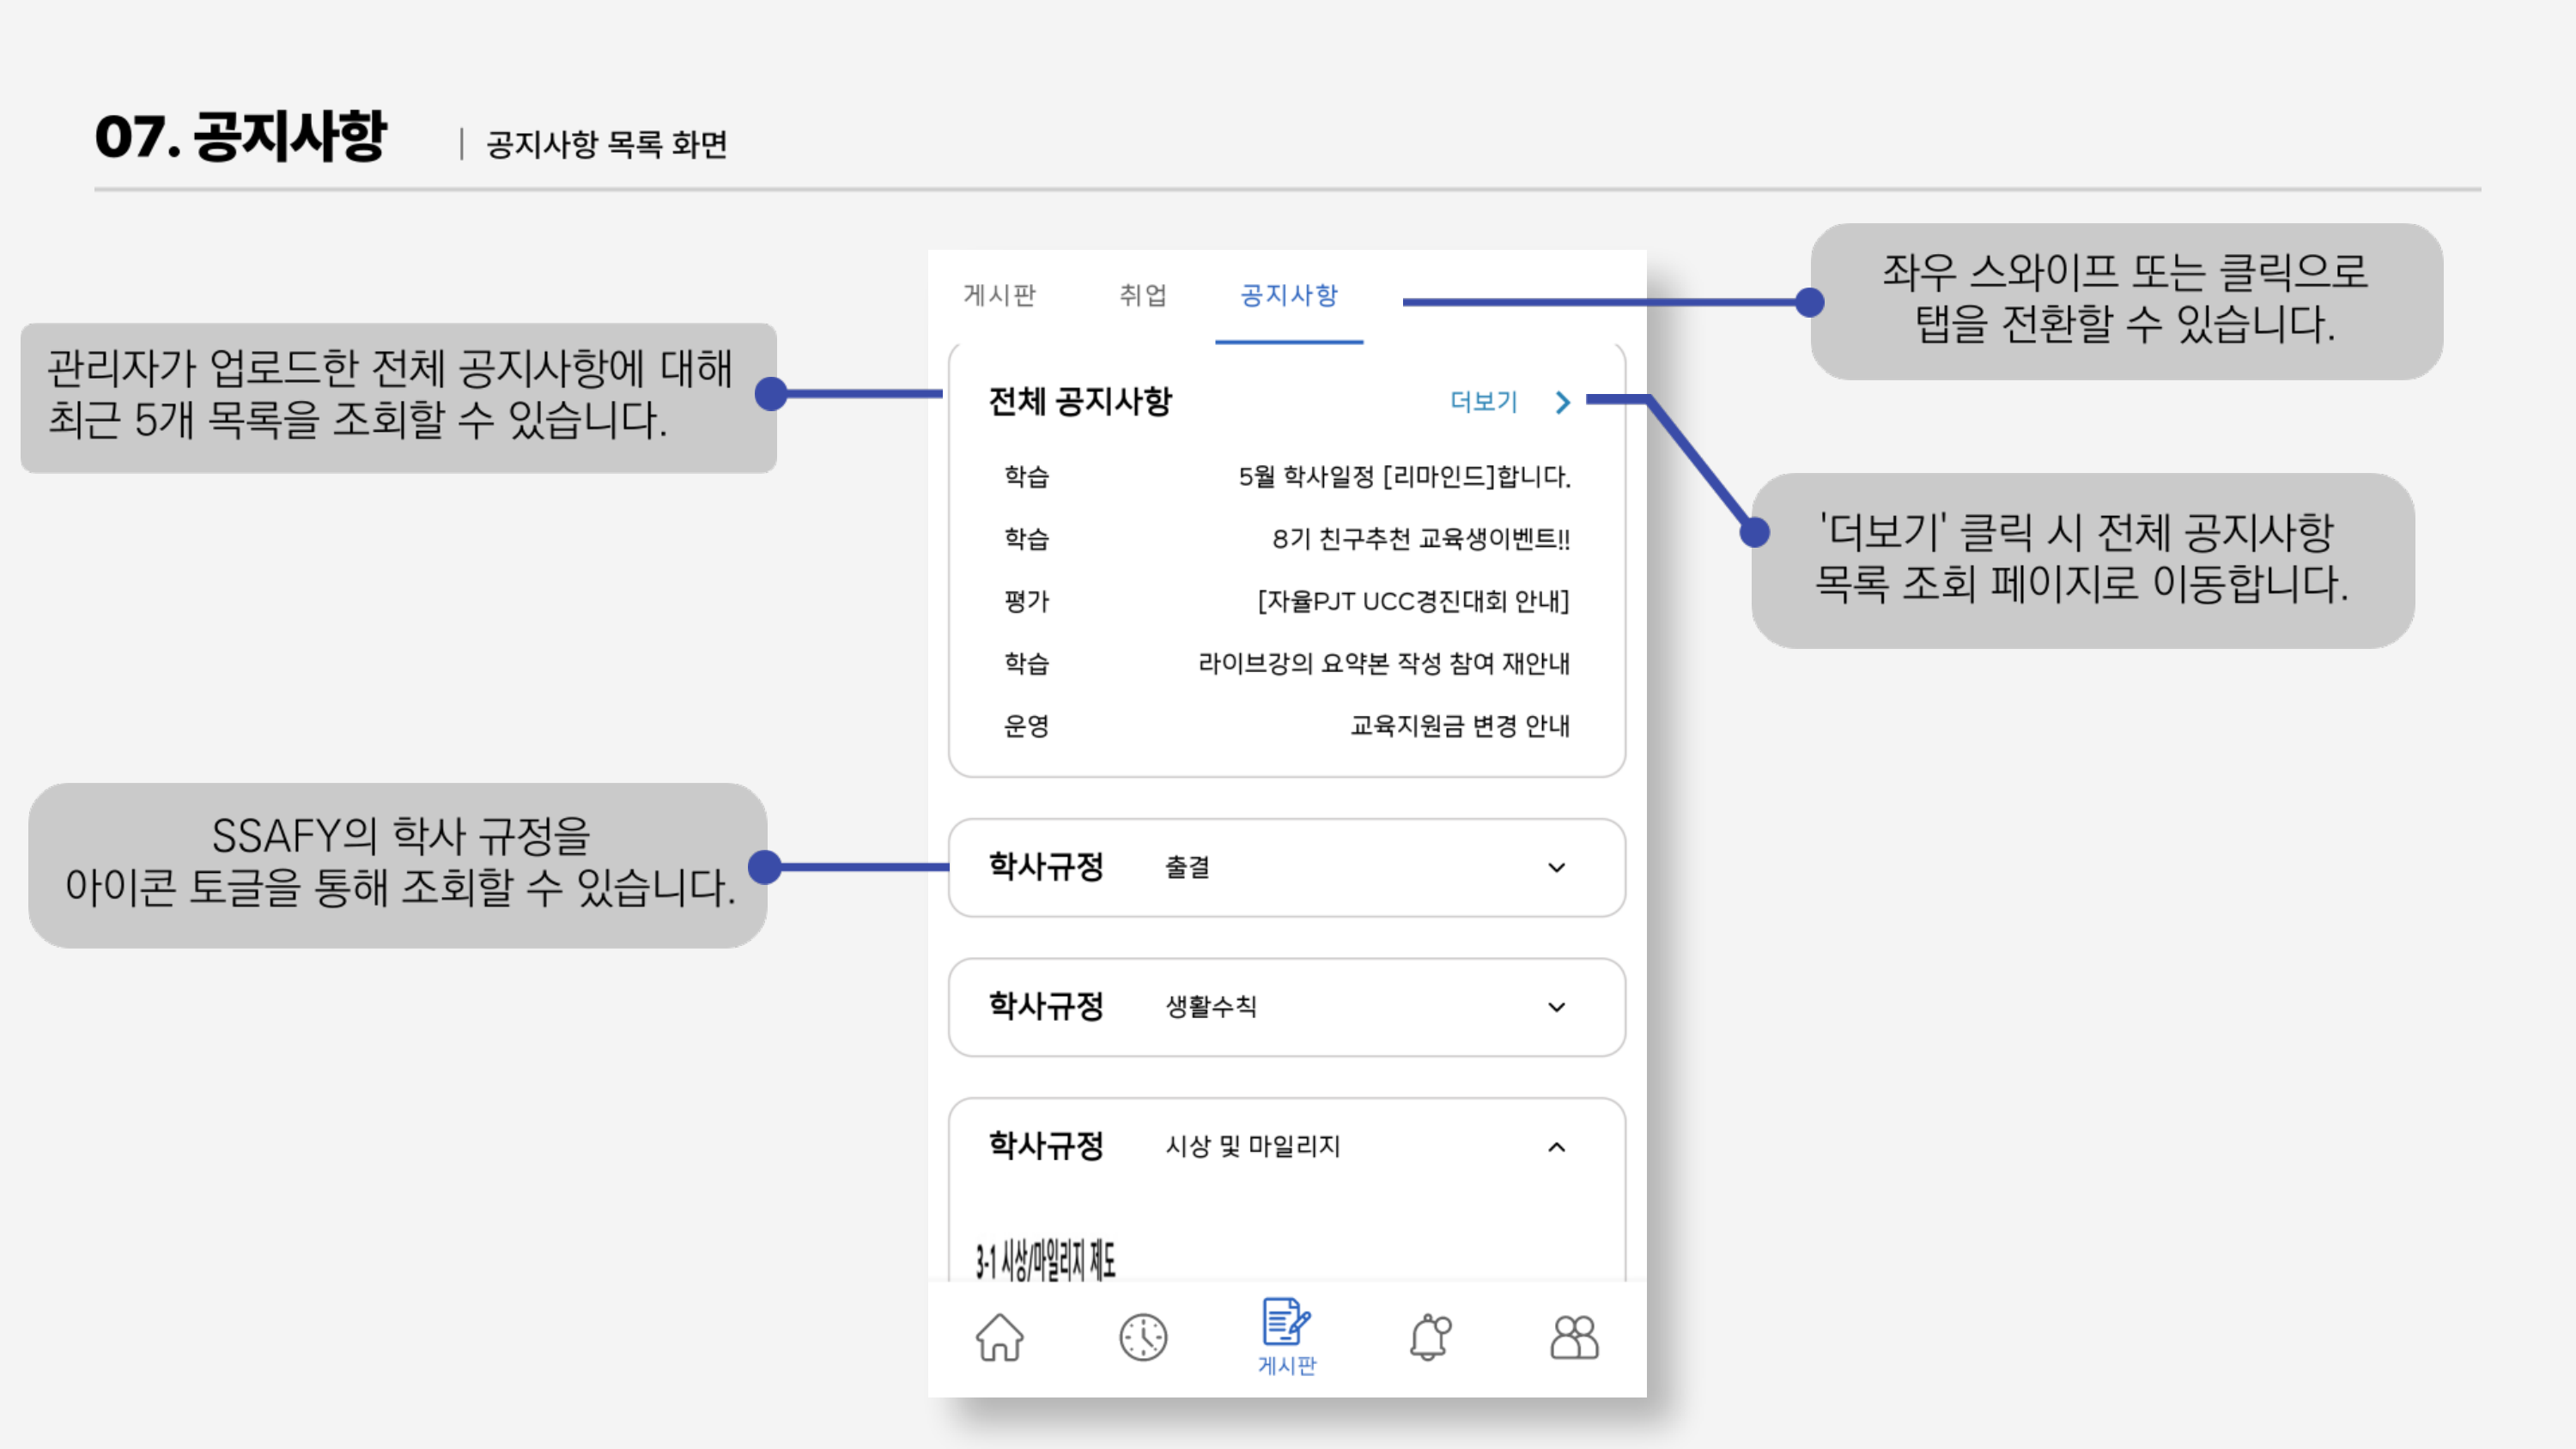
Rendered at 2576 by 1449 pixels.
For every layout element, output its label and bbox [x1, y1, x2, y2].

text_box [928, 250, 1647, 1398]
text_box [1811, 222, 2445, 380]
text_box [1585, 394, 1771, 548]
picture [33, 548, 2033, 1449]
picture [1831, 231, 2390, 379]
picture [1753, 494, 2369, 645]
text_box [1403, 287, 1825, 318]
picture [40, 336, 928, 850]
text_box [94, 181, 2482, 198]
text_box [20, 323, 777, 475]
picture [86, 88, 414, 197]
text_box [759, 850, 950, 885]
picture [597, 198, 2033, 377]
picture [440, 0, 2033, 181]
text_box [27, 783, 769, 949]
text_box [1774, 473, 2415, 650]
text_box [754, 377, 944, 411]
picture [1647, 318, 2033, 473]
